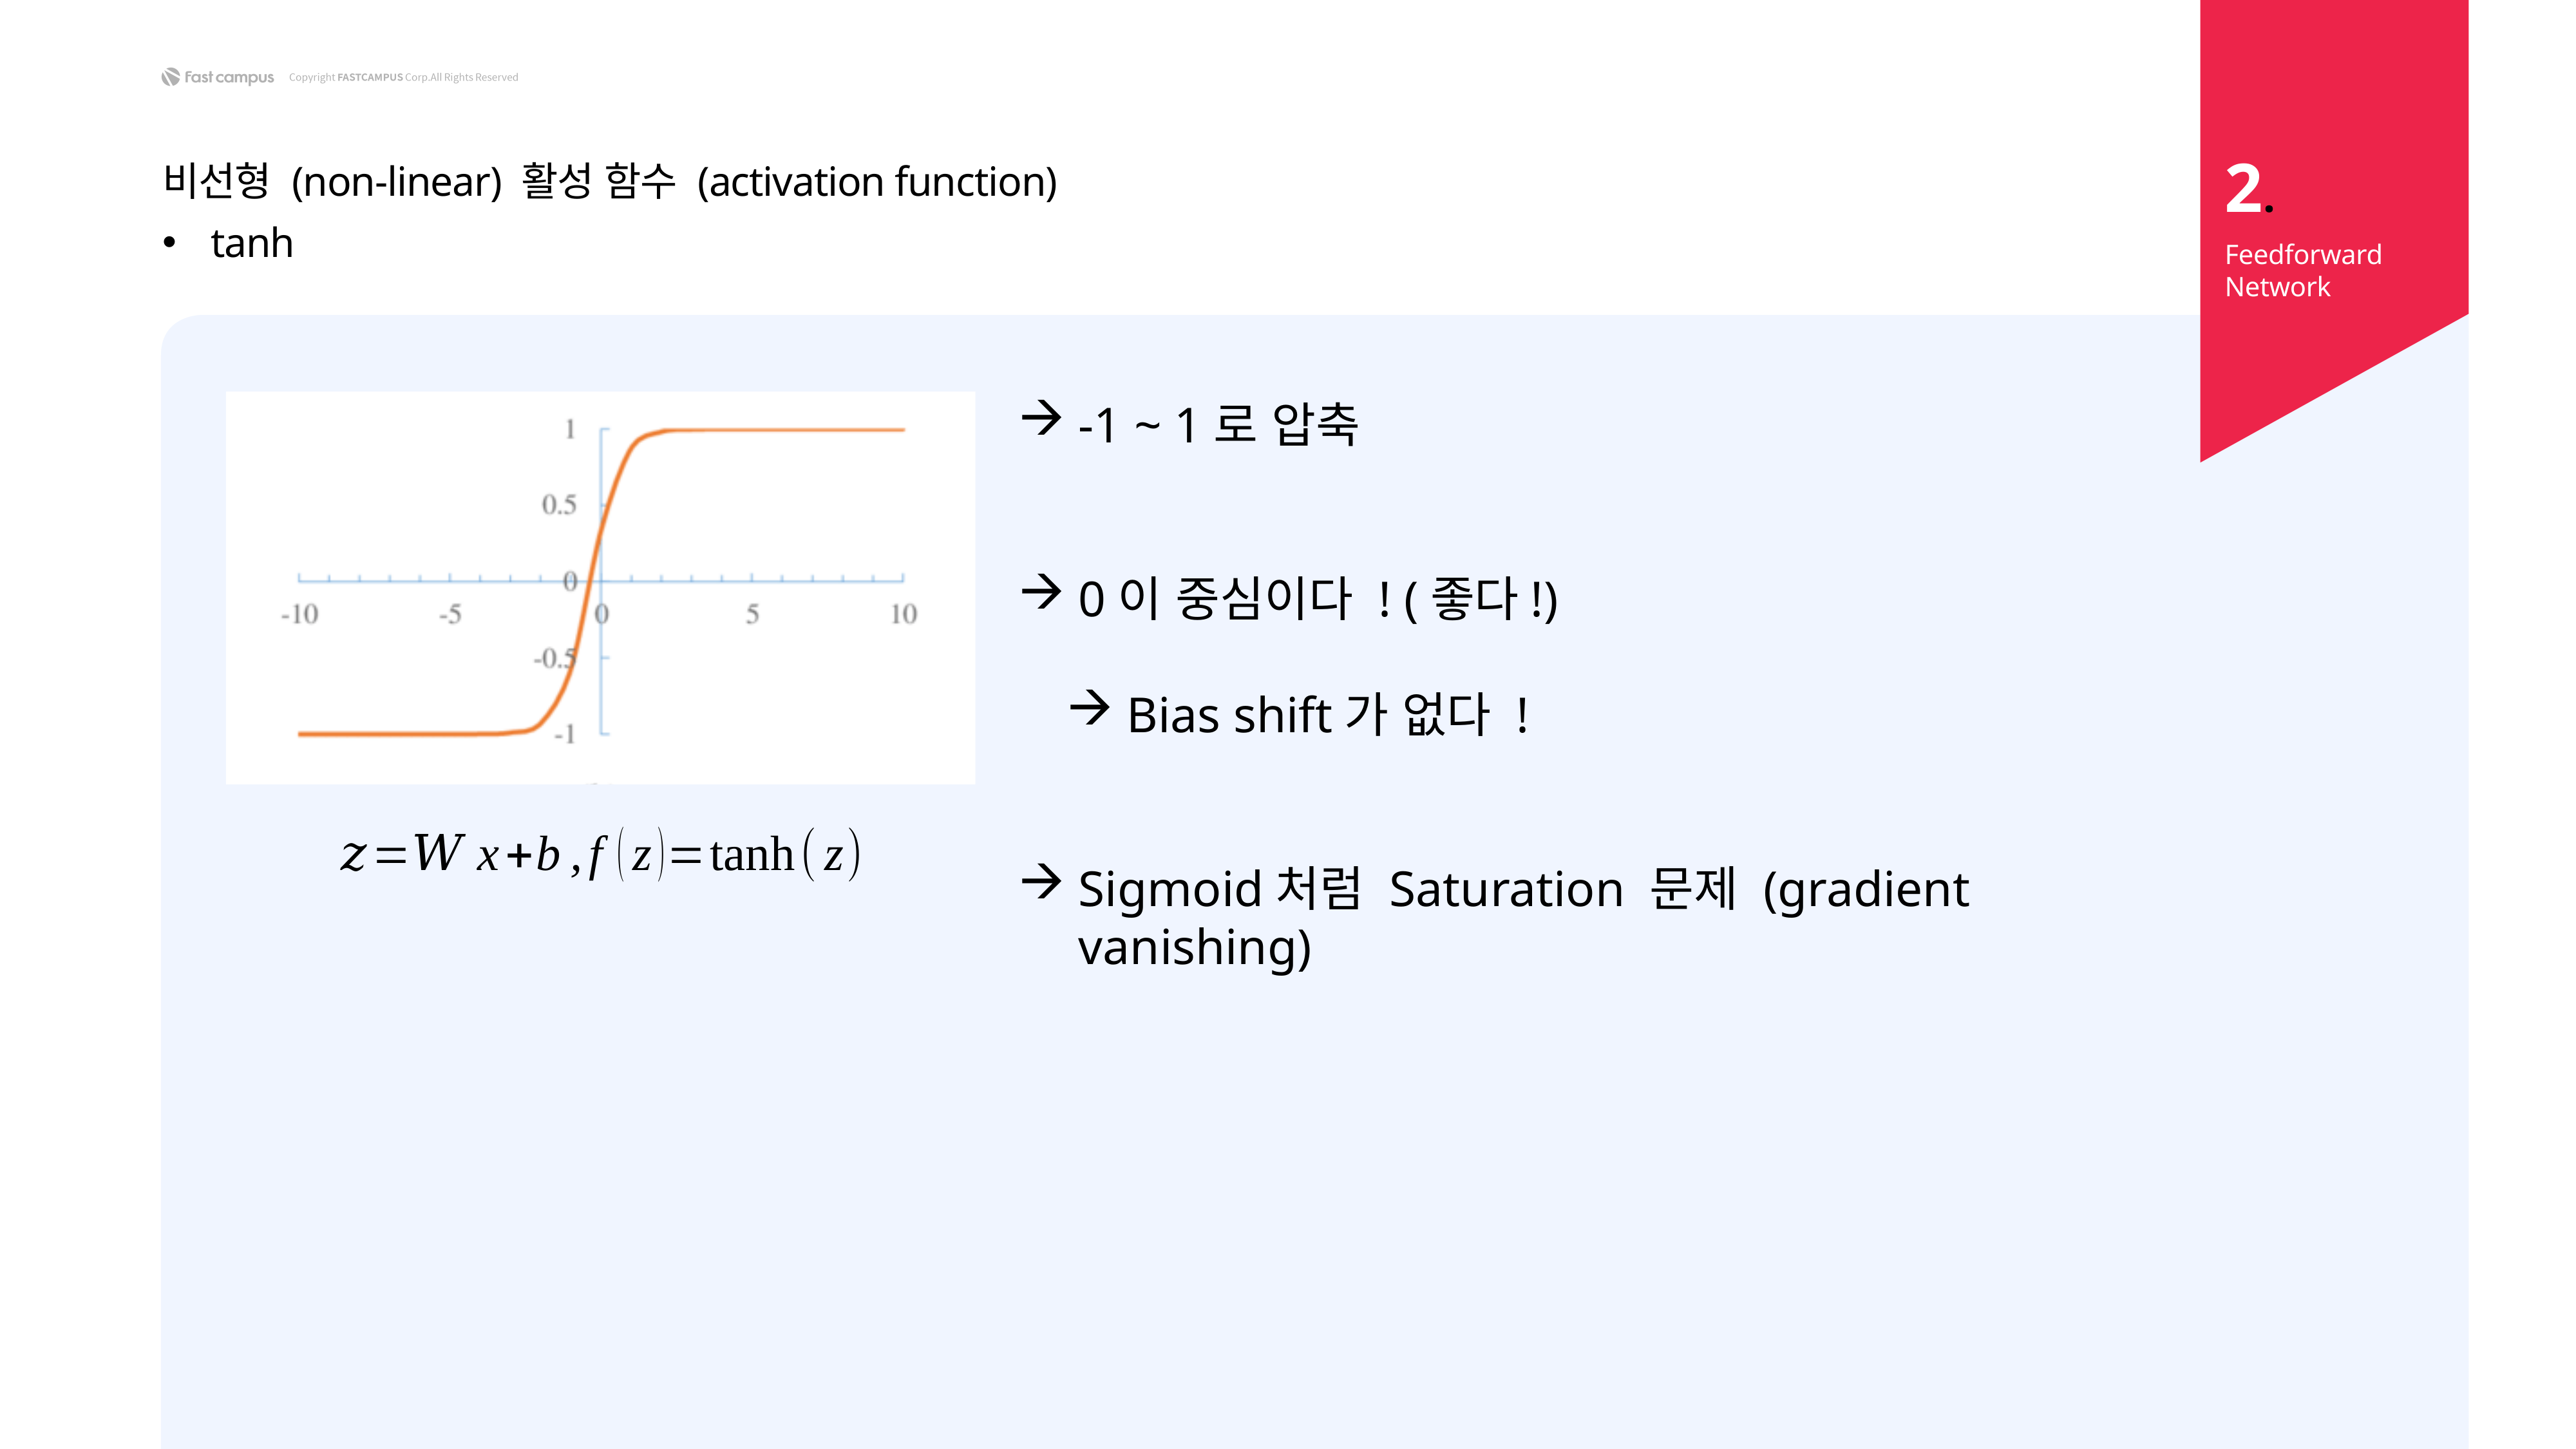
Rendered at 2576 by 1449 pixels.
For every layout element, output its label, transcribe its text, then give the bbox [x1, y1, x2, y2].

text_box 2. [2200, 148, 2469, 232]
text_box 비선형 (non-linear) 활성 함수 (activation function) tanh [160, 154, 1942, 267]
picture [0, 0, 2576, 1449]
text_box -1 ~ 1로 압축 0이 중심이다 ! (좋다!) Bias shift가 없다 ! Sigmoid처럼 Saturation 문제 (gradient vanishing) [1009, 390, 2174, 1030]
text_box Feedforward Network [2200, 232, 2469, 308]
